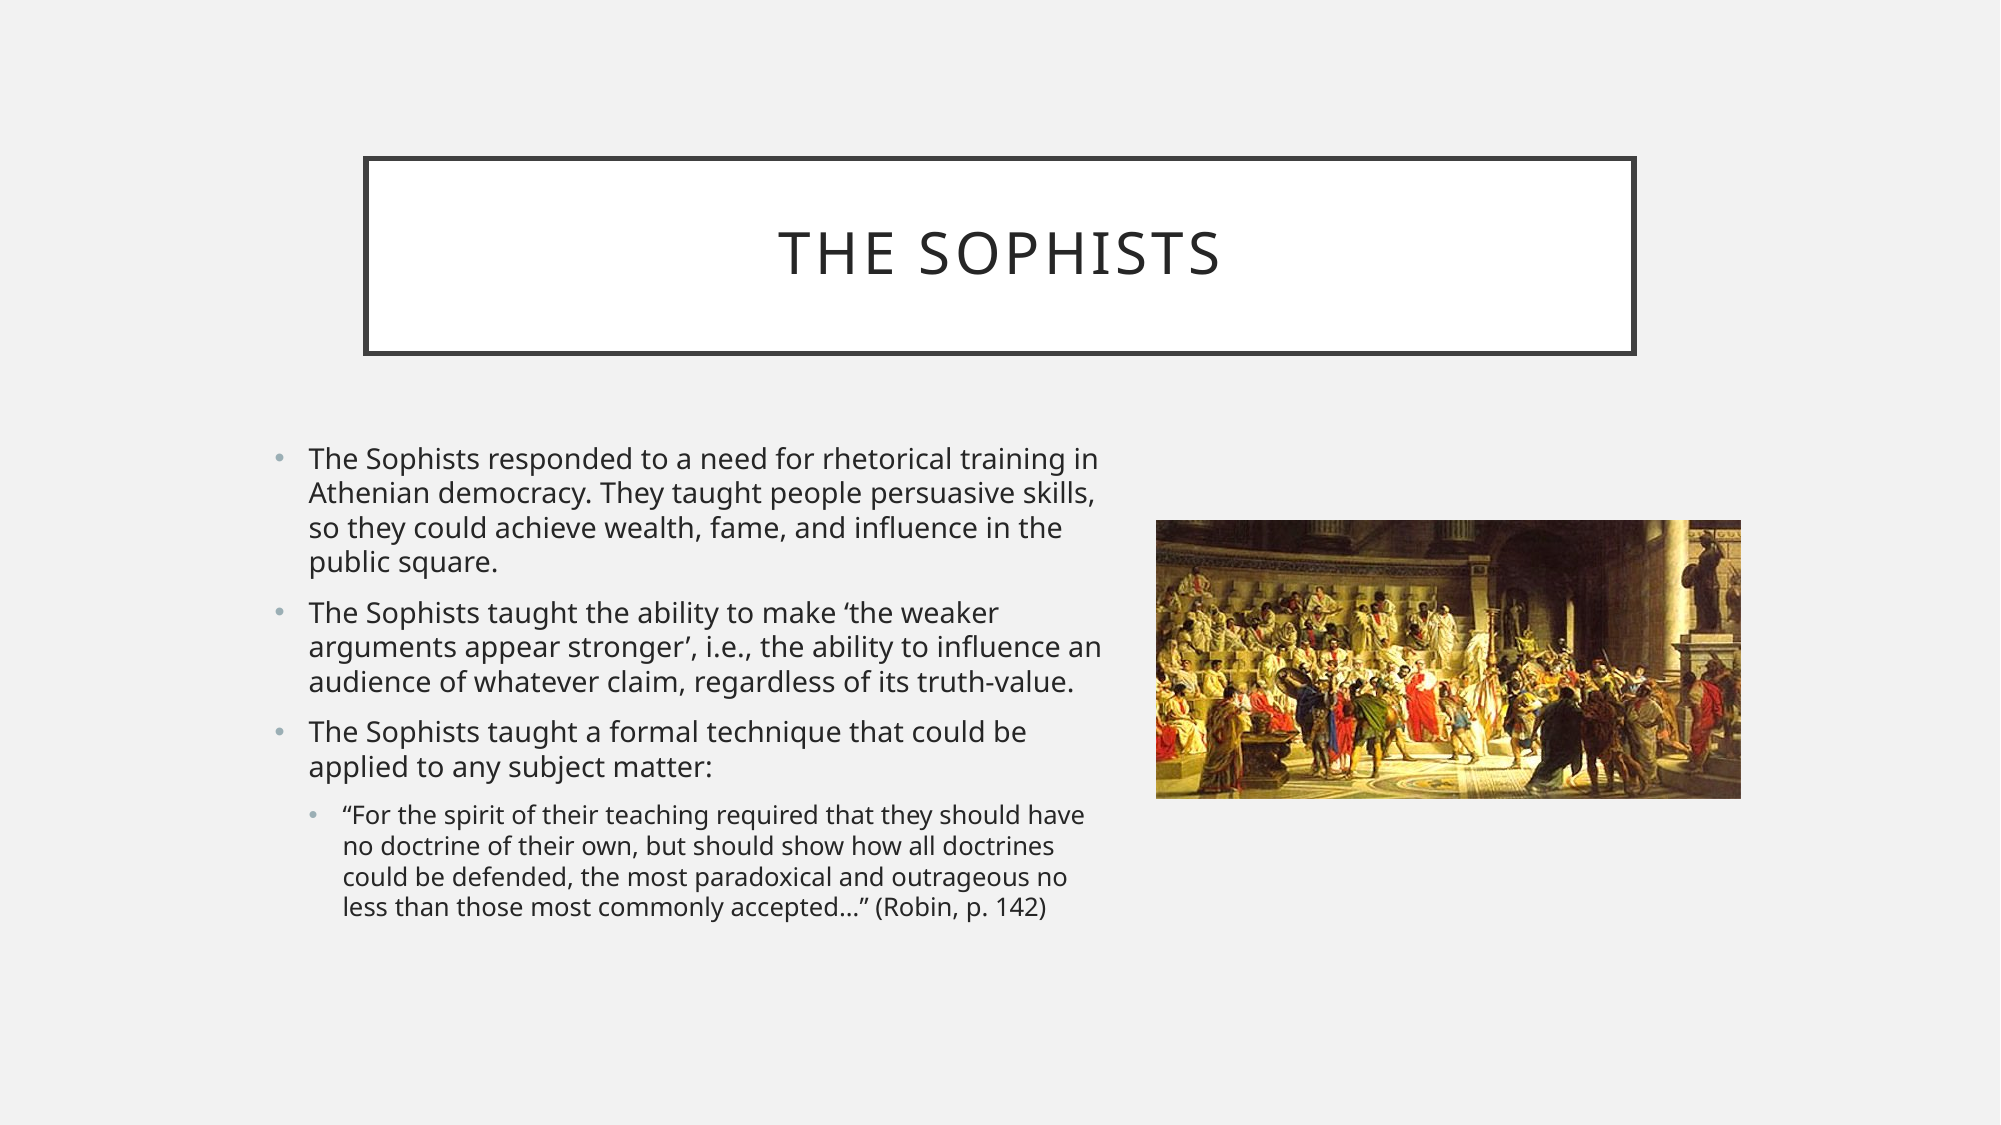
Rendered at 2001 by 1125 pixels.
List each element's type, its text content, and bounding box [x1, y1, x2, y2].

title The sophists [363, 156, 1637, 356]
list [1156, 520, 1741, 799]
list The Sophists responded to a need for rhetorical training in Athenian democracy. They taught people persuasive skills, so they could achieve wealth, fame, and influence in the public square. The Sophists taught the ability to make ‘the weaker arguments appear stronger’, i.e., the ability to influence an audience of whatever claim, regardless of its truth-value. The Sophists taught a formal technique that could be applied to any subject matter: “For the spirit of their teaching required that they should have no doctrine of their own, but should show how all doctrines could be defended, the most paradoxical and outrageous no less than those most commonly accepted…” (Robin, p. 142) [259, 432, 1122, 942]
